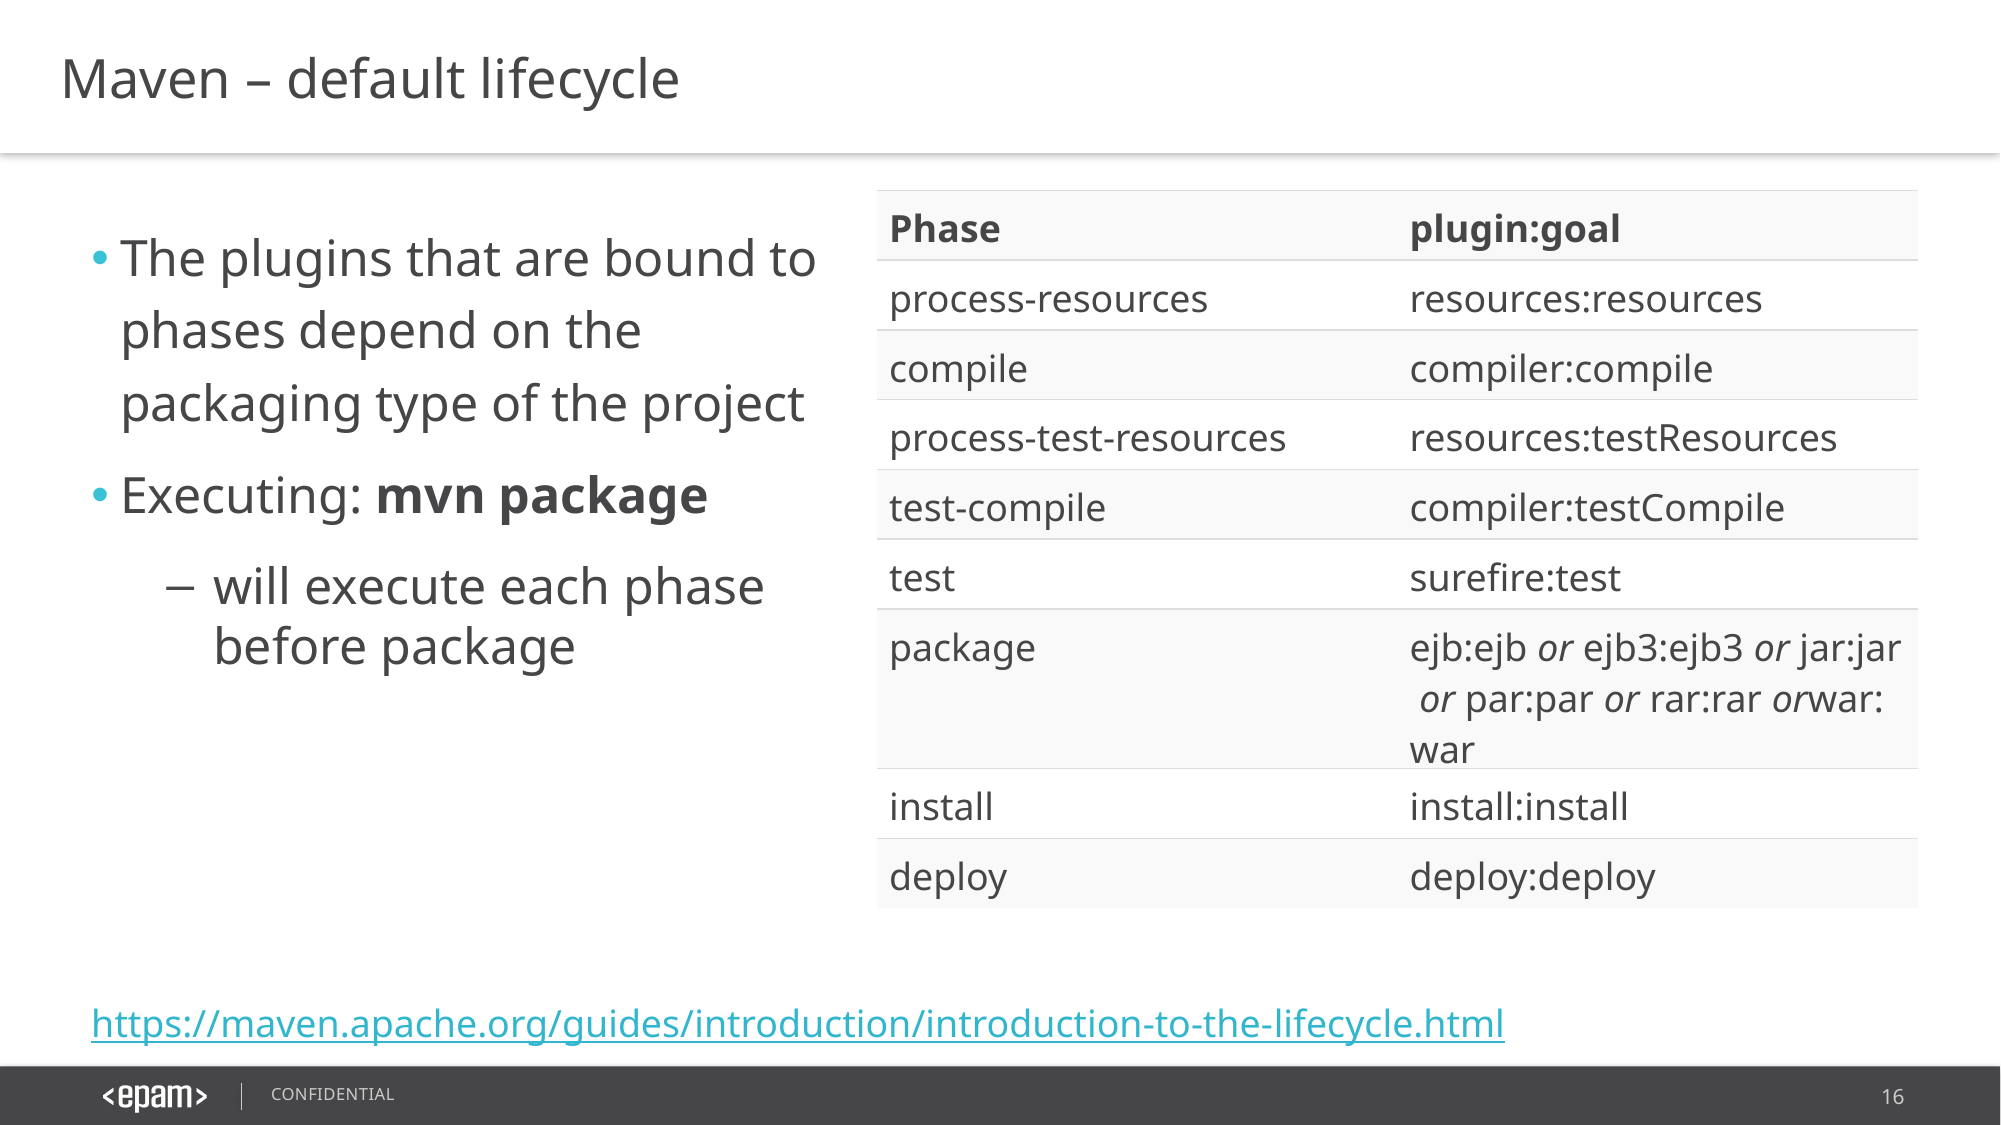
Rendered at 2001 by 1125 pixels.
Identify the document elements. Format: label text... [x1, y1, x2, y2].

table_cell test-compile [877, 470, 1397, 538]
table_cell package [877, 610, 1397, 768]
table_cell install:install [1397, 769, 1918, 838]
table_cell compiler:testCompile [1397, 470, 1918, 538]
table_cell compiler:compile [1397, 331, 1918, 399]
table_header Phase [877, 191, 1397, 259]
table_cell compile [877, 331, 1397, 399]
picture [102, 1085, 207, 1113]
list Maven – default lifecycle [0, 0, 2000, 153]
table_cell surefire:test [1397, 540, 1918, 608]
table_cell resources:resources [1397, 261, 1918, 329]
text_box https://maven.apache.org/guides/introduction/introduction-to-the-lifecycle.html [76, 992, 1557, 1059]
table_cell deploy:deploy [1397, 839, 1918, 908]
table_cell install [877, 769, 1397, 838]
list The plugins that are bound to phases depend on the packaging type of the project Executing: mvn package will execute each phase before package [76, 207, 839, 810]
table_cell resources:testResources [1397, 400, 1918, 469]
table_cell deploy [877, 839, 1397, 908]
table_cell process-resources [877, 261, 1397, 329]
table_header plugin:goal [1397, 191, 1918, 259]
table_cell ejb:ejb or ejb3:ejb3 or jar:jar or par:par or rar:rar orwar:war [1397, 610, 1918, 768]
table_cell test [877, 540, 1397, 608]
table_cell process-test-resources [877, 400, 1397, 469]
